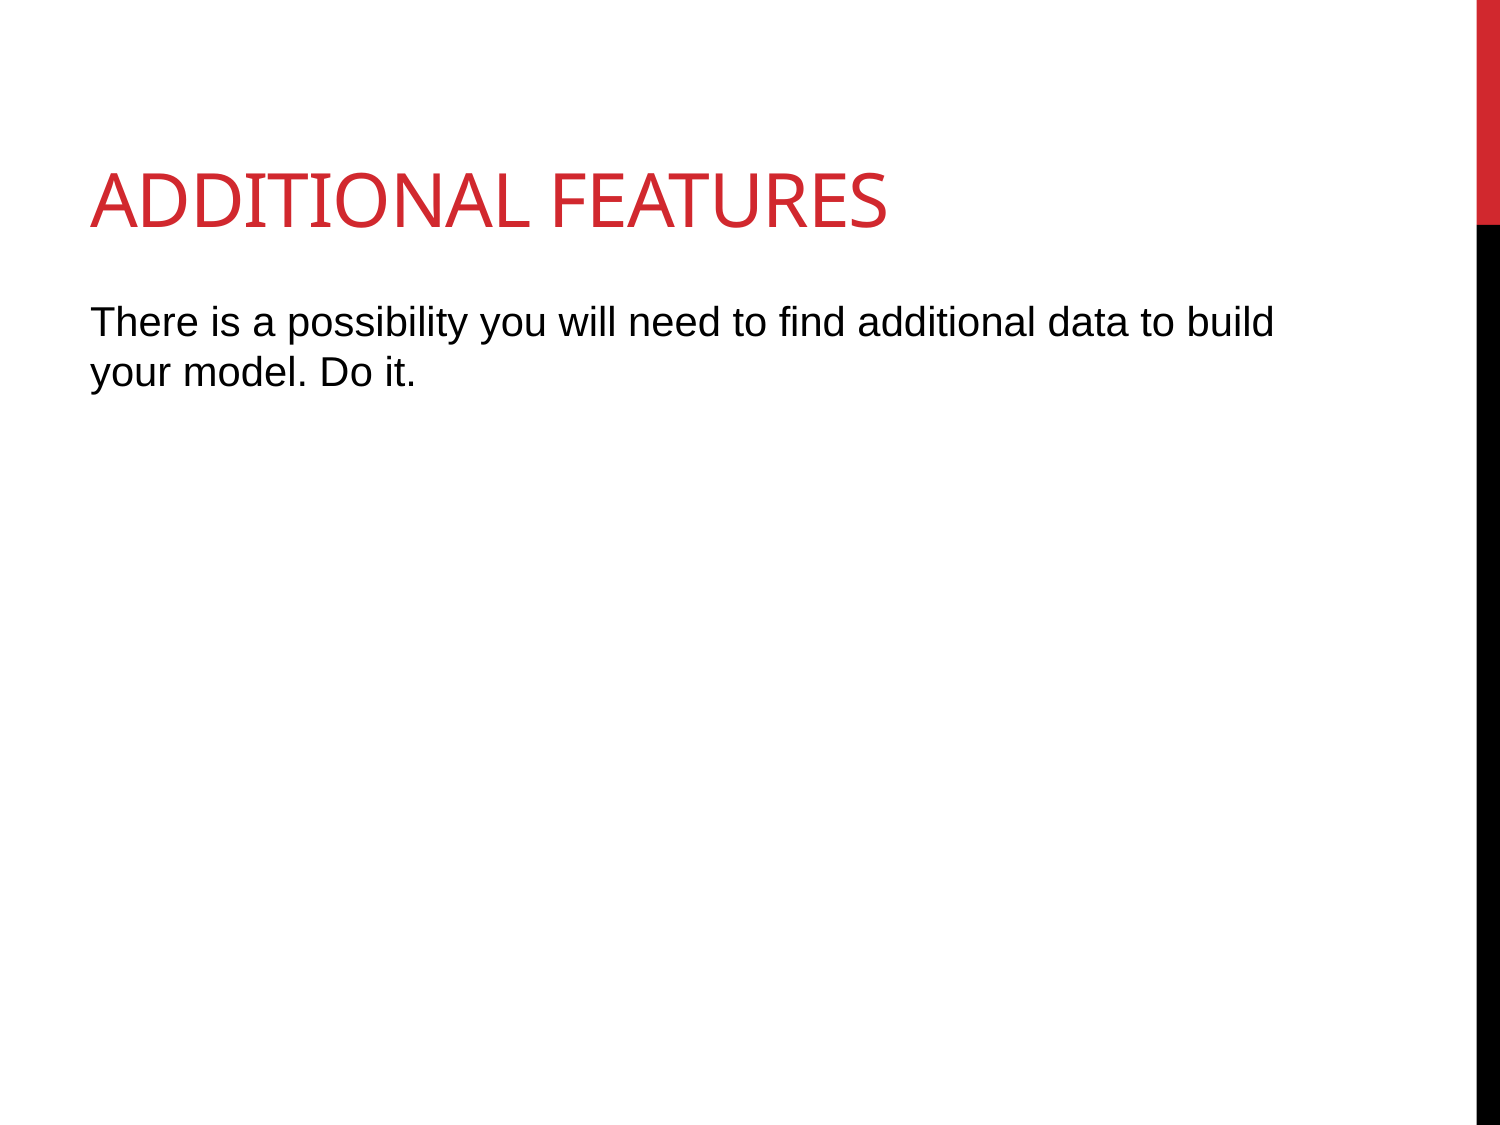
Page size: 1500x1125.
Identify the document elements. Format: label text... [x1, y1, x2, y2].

title Additional Features [75, 25, 1025, 250]
list There is a possibility you will need to find additional data to build your model. Do it. [75, 287, 1325, 1005]
